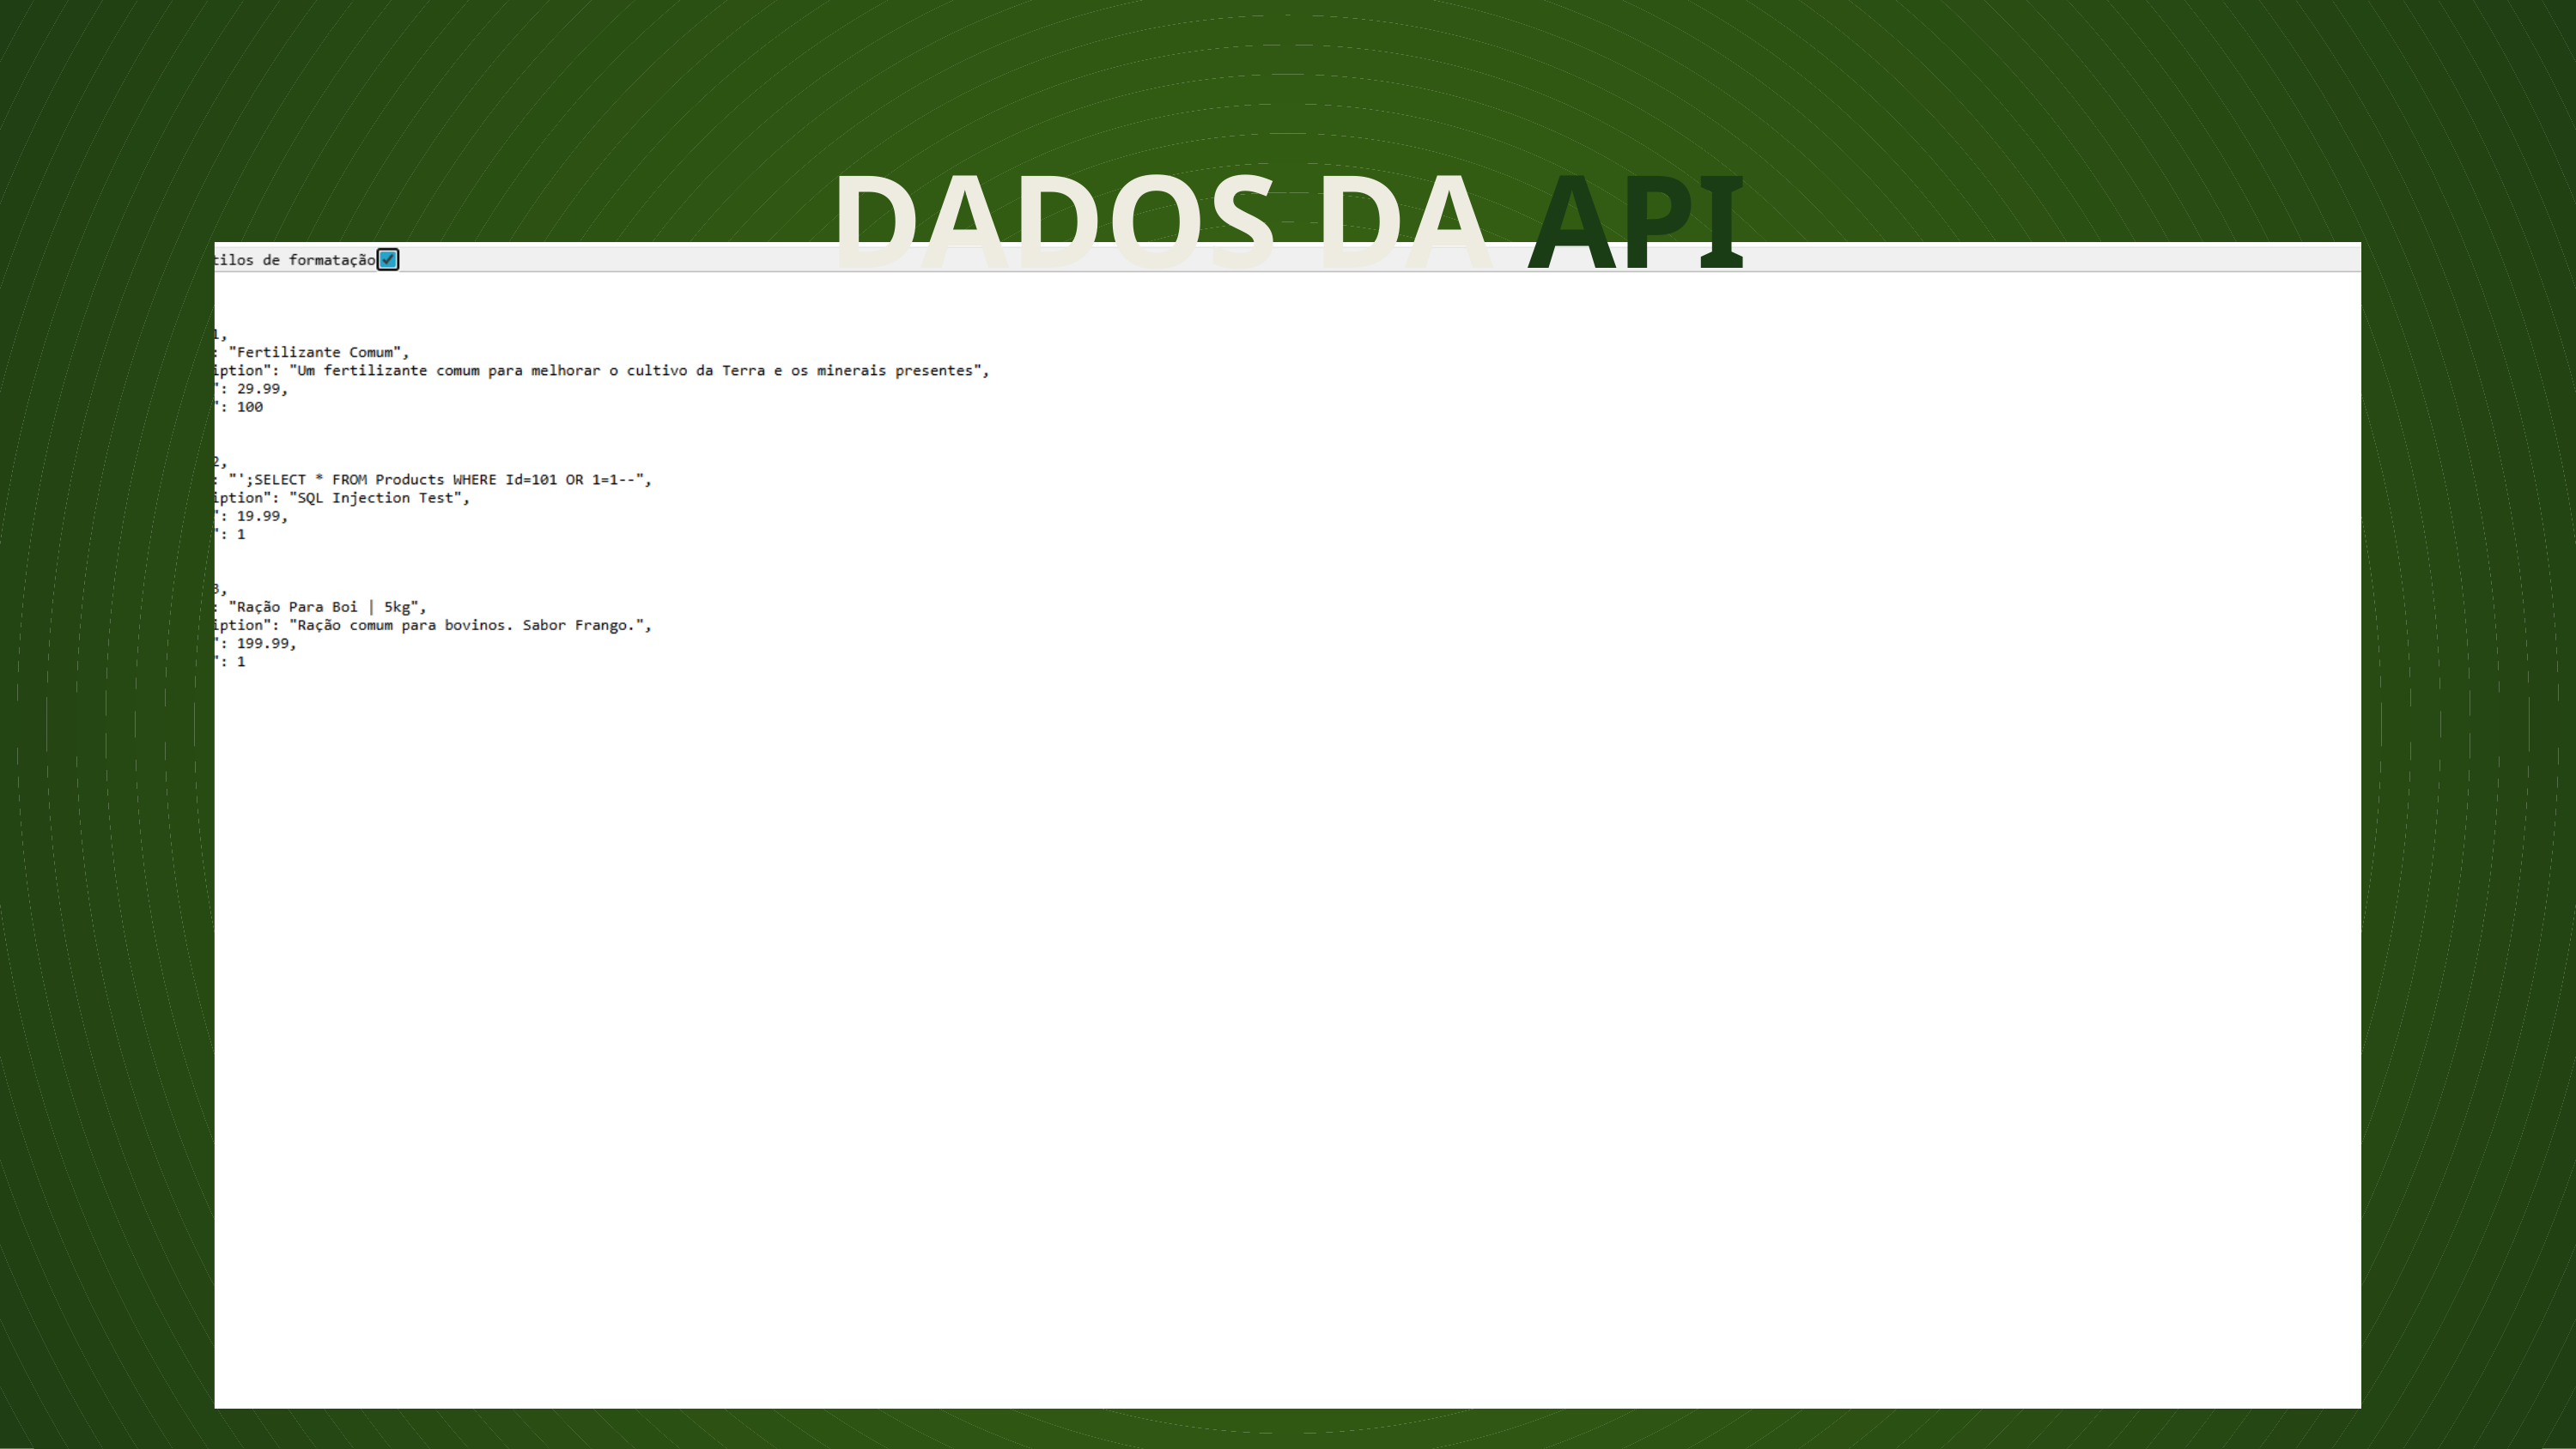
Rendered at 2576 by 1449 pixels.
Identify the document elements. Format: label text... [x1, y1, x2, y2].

text_box DADOS DA API [225, 64, 2351, 240]
picture [214, 242, 2362, 1409]
